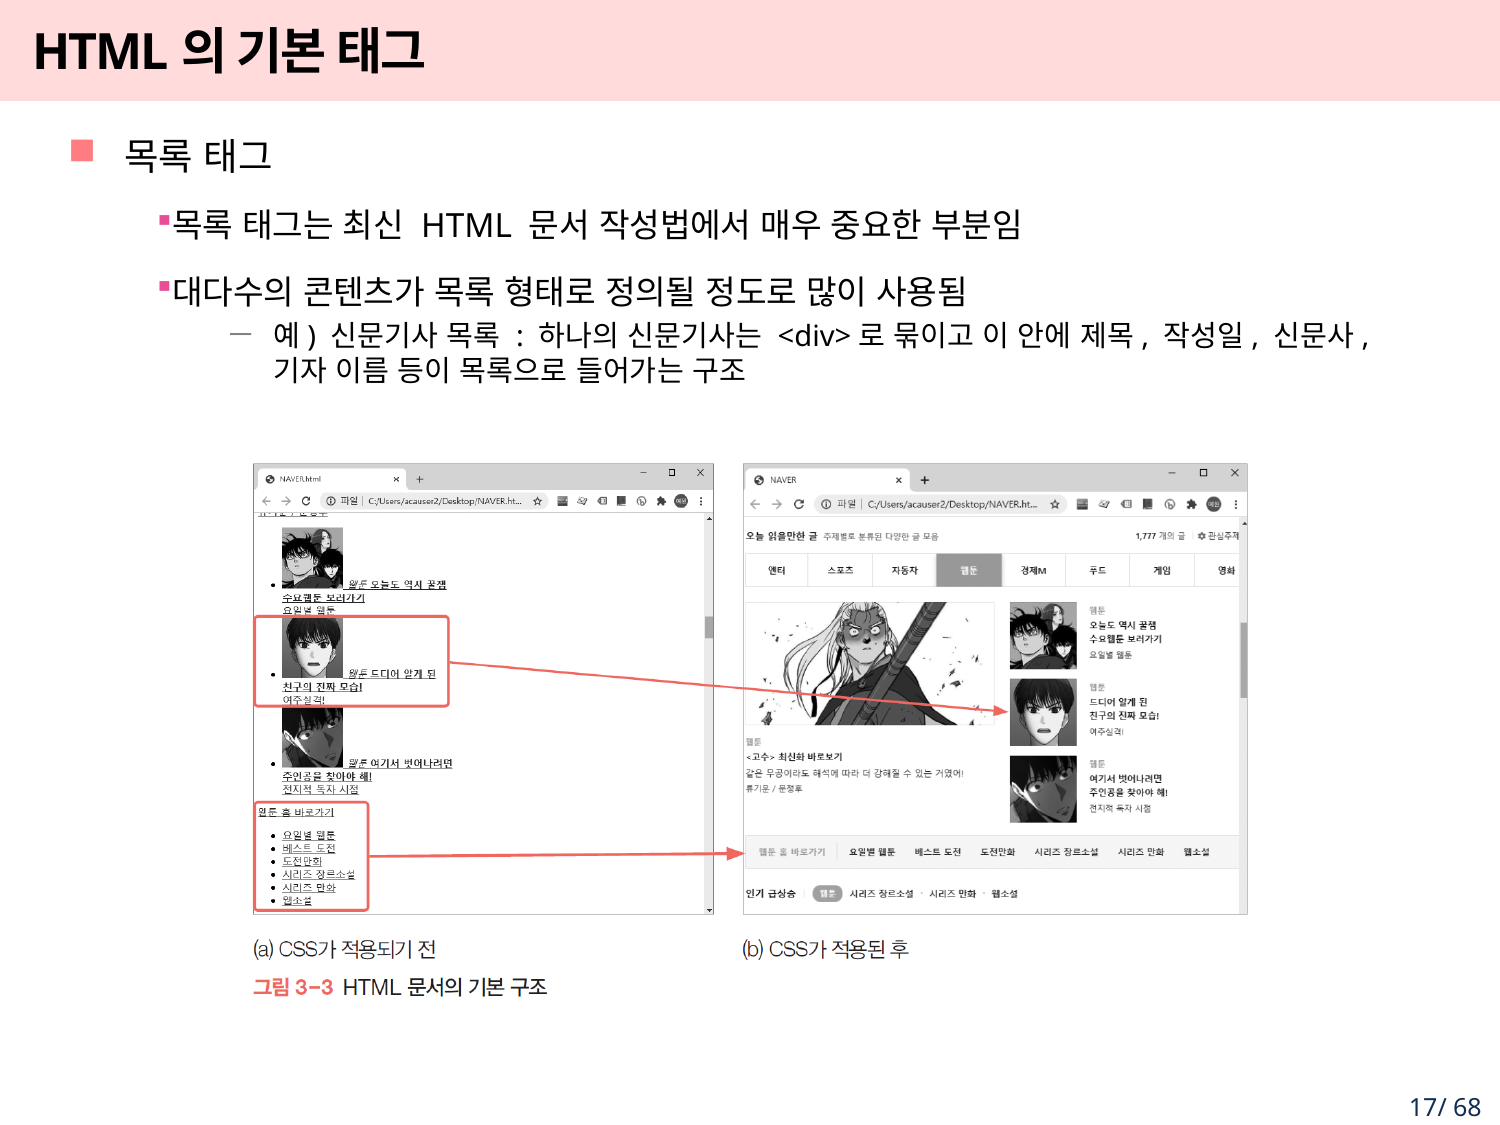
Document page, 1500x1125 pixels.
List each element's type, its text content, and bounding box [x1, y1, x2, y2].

picture [247, 455, 1253, 1001]
list 목록 태그 목록 태그는 최신 HTML 문서 작성법에서 매우 중요한 부분임 대다수의 콘텐츠가 목록 형태로 정의될 정도로 많이 사용됨 예) 신문기사 목록 : 하나의 신문기사는 <div>로 묶이고 이 안에 제목, 작성일, 신문사, 기자 이름 등이 목록으로 들어가는 구조 [53, 125, 1425, 1005]
title HTML의 기본 태그 [17, 10, 1295, 89]
